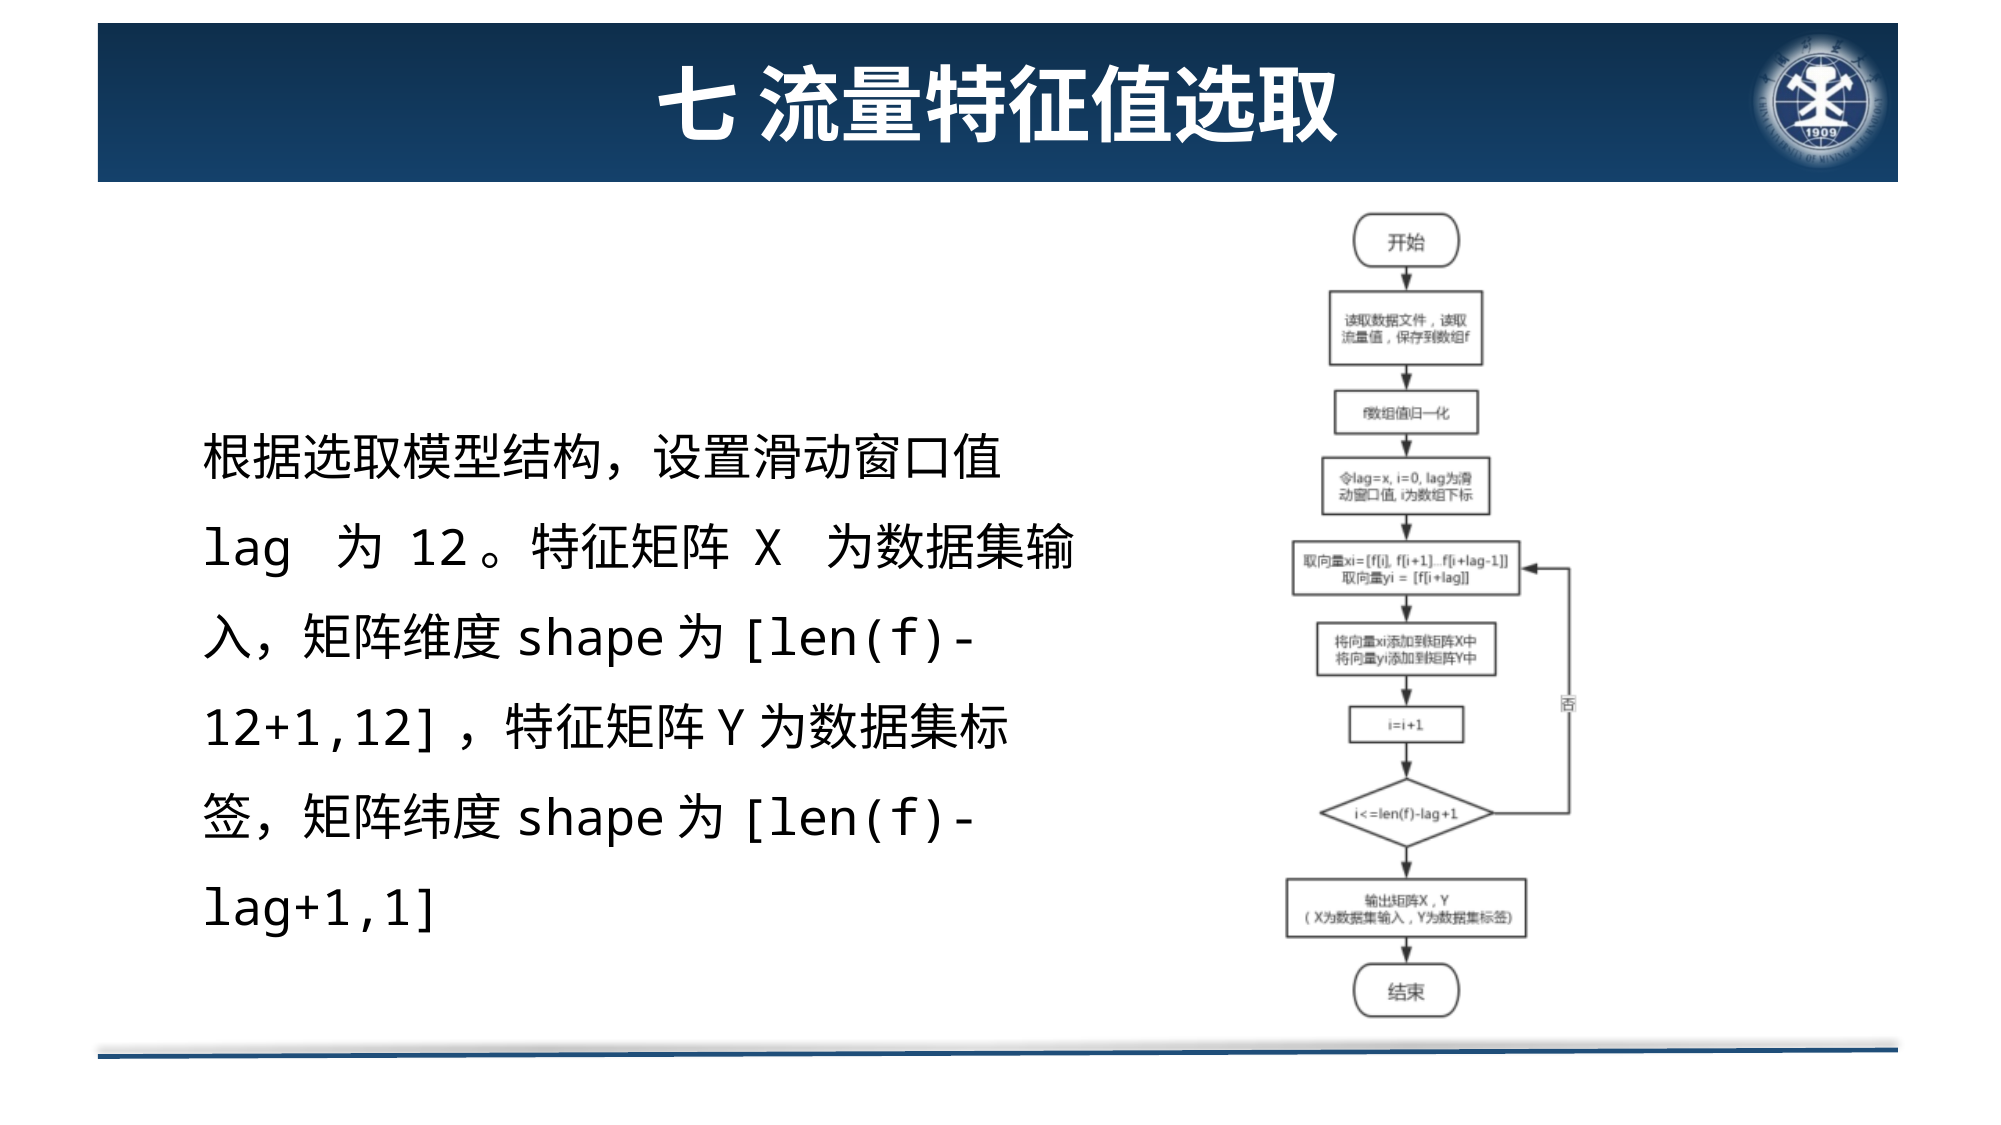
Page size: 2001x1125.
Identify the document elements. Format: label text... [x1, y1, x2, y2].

picture [1237, 206, 1633, 1025]
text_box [97, 1049, 1898, 1057]
text_box 根据选取模型结构，设置滑动窗口值 lag 为 12。特征矩阵 X 为数据集输入，矩阵维度shape为[len(f)-12+1,12]，特征矩阵Y为数据集标签，矩阵纬度shape为[len(f)-lag+1,1] [188, 387, 1098, 943]
title 七 流量特征值选取 [97, 23, 1898, 182]
picture [1742, 23, 1898, 179]
